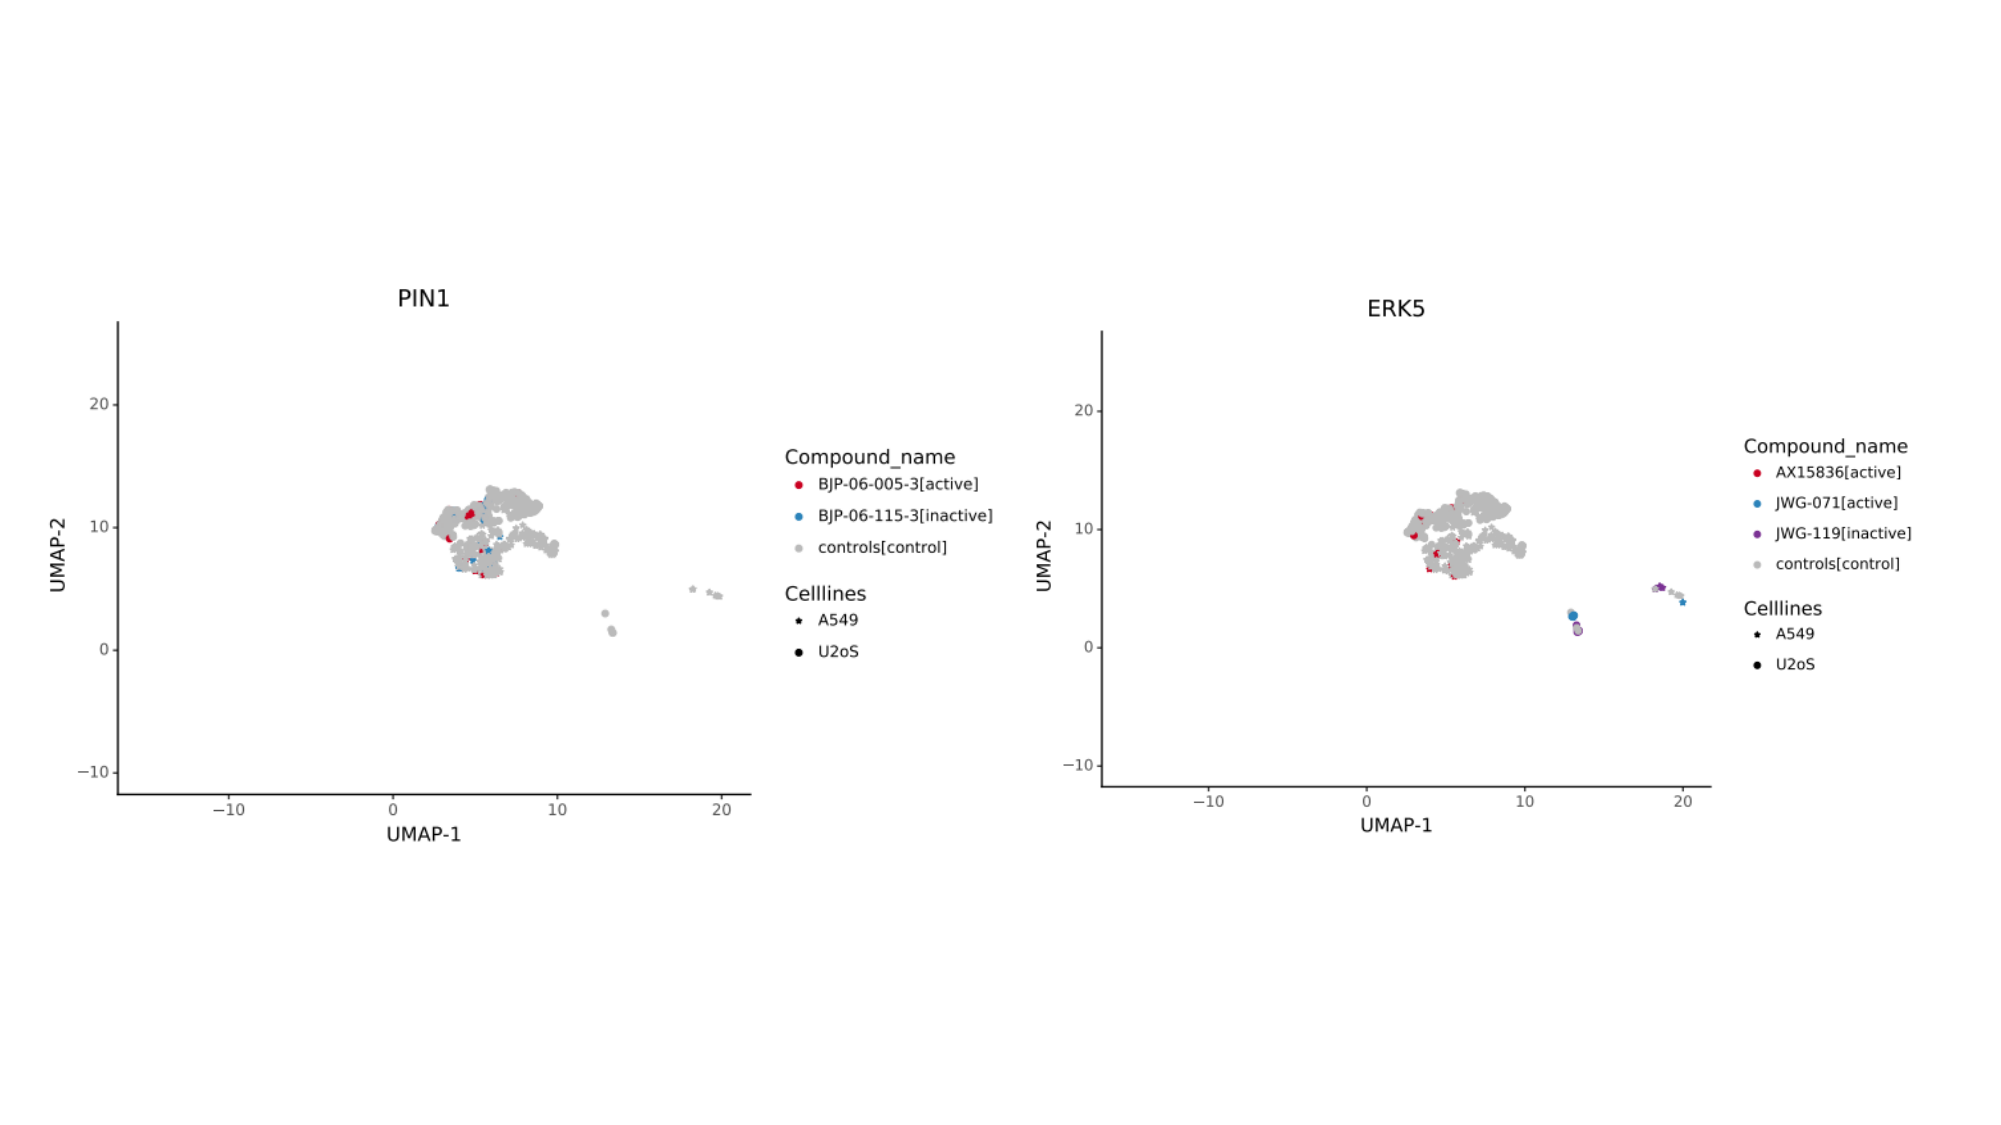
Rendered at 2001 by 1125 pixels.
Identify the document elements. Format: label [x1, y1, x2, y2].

picture [37, 276, 1943, 856]
